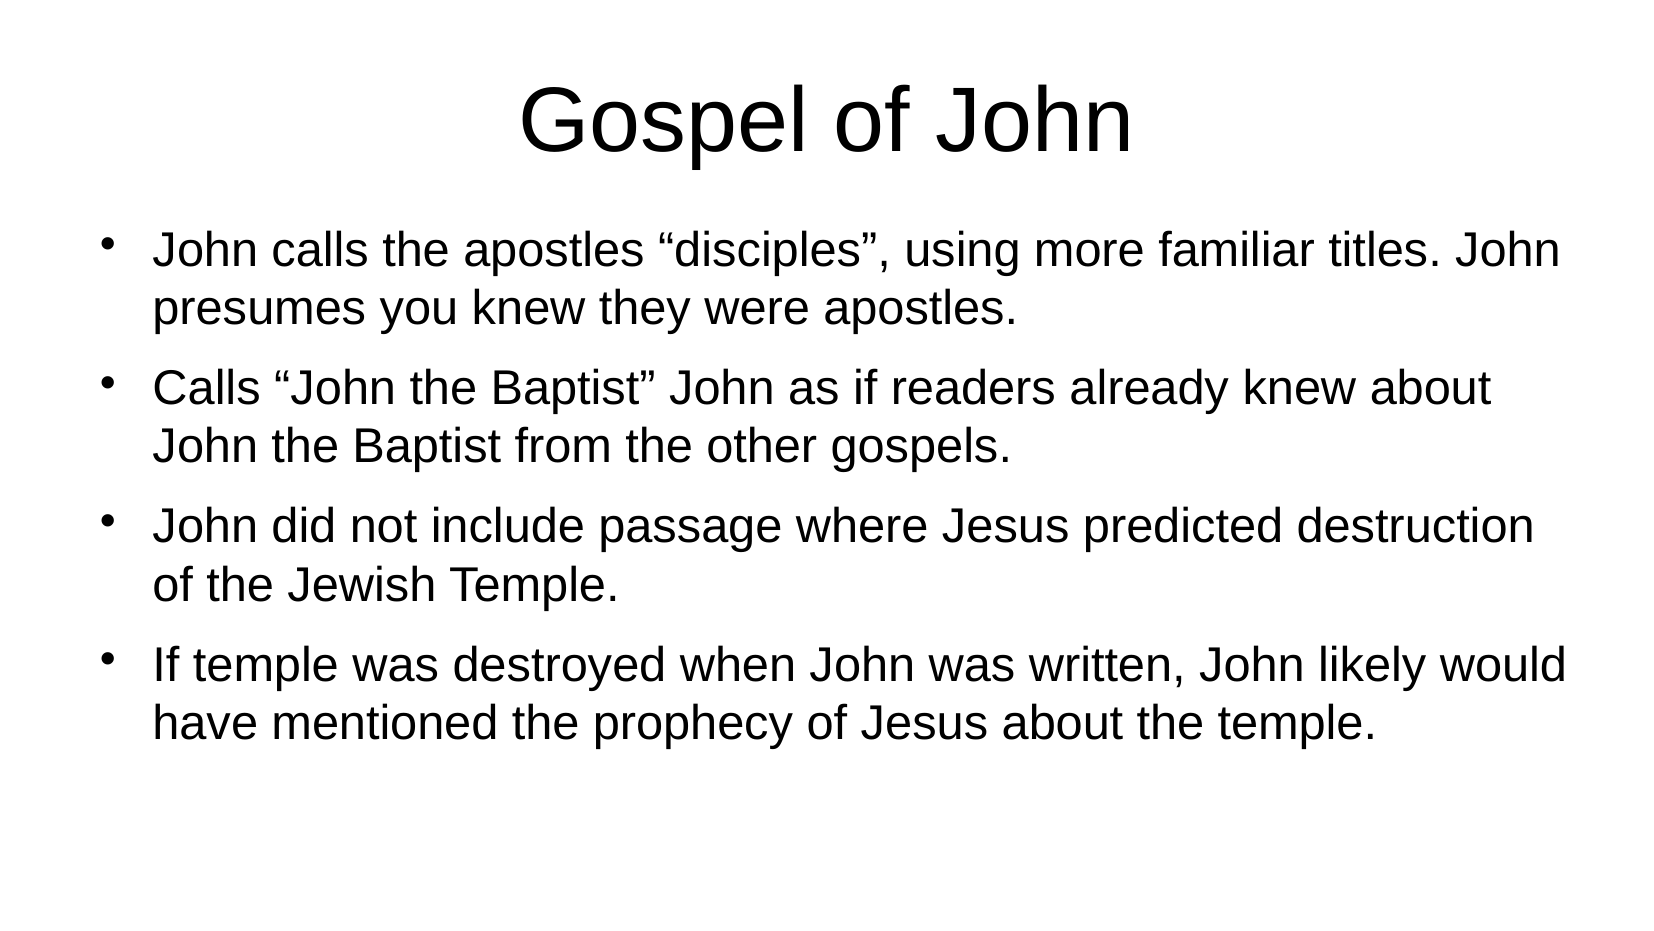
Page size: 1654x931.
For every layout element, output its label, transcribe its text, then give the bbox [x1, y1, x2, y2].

list John calls the apostles “disciples”, using more familiar titles. John presumes you knew they were apostles. Calls “John the Baptist” John as if readers already knew about John the Baptist from the other gospels. John did not include passage where Jesus predicted destruction of the Jewish Temple. If temple was destroyed when John was written, John likely would have mentioned the prophecy of Jesus about the temple. [82, 217, 1571, 757]
title Gospel of John [82, 37, 1571, 193]
